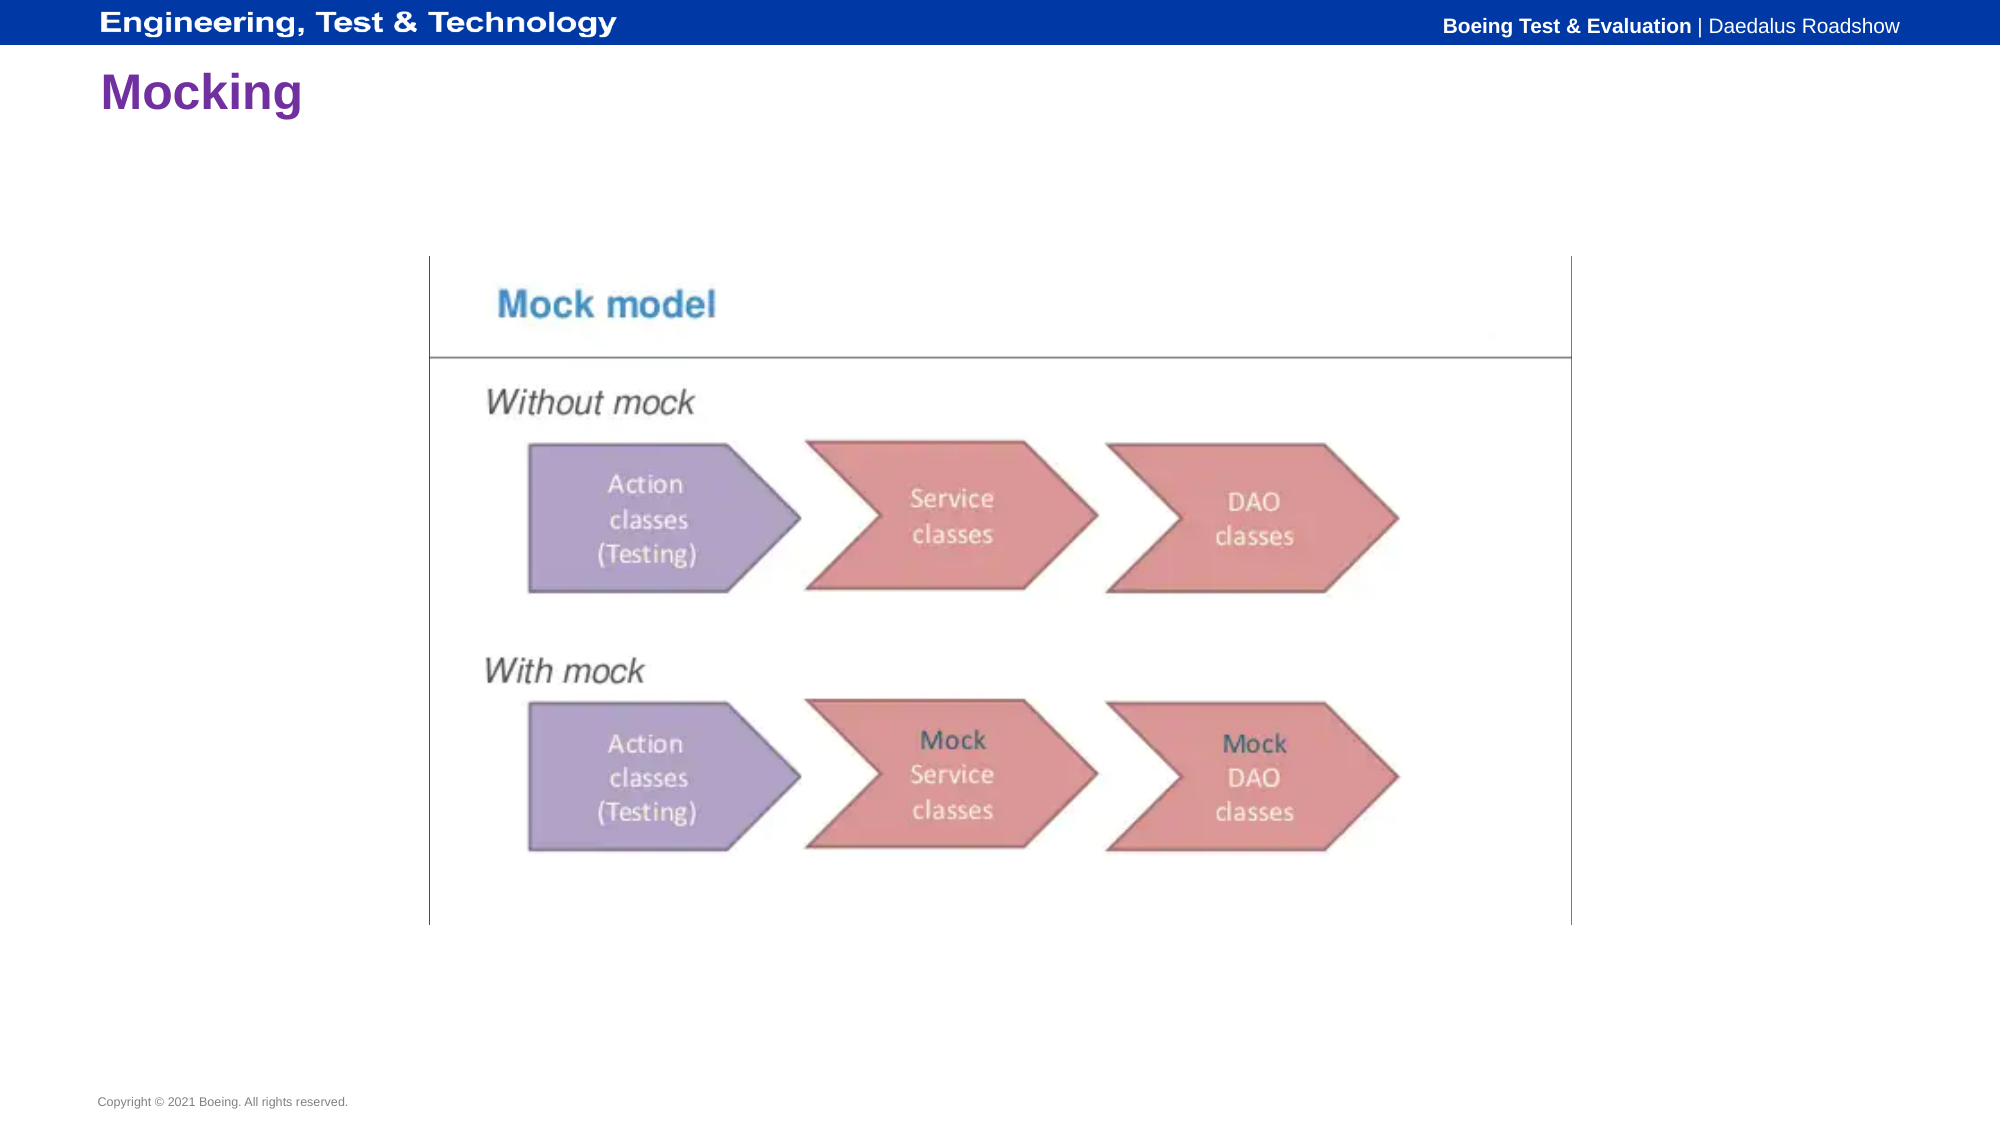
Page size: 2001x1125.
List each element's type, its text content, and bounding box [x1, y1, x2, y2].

title Mocking [100, 58, 1901, 121]
picture [88, 2, 632, 46]
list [429, 255, 1572, 926]
